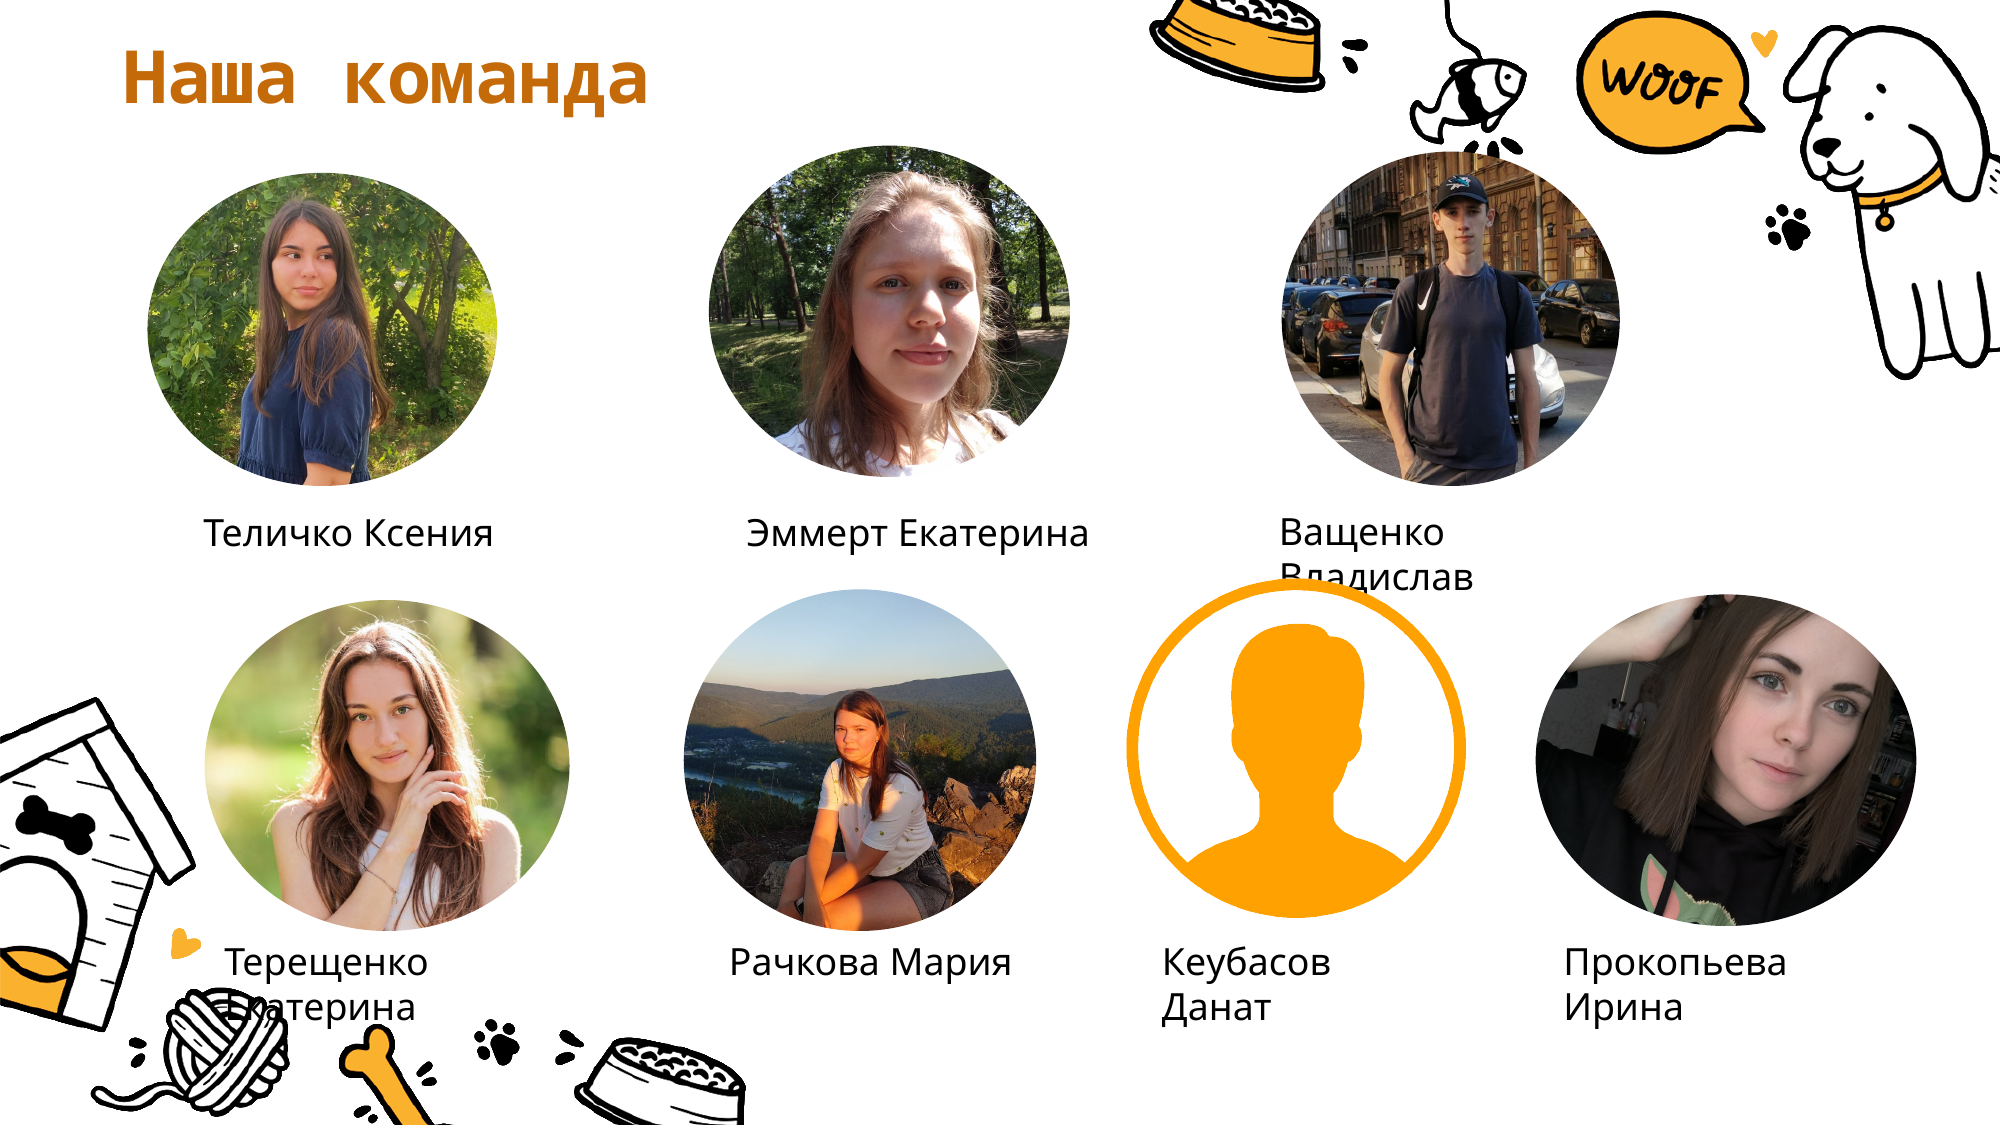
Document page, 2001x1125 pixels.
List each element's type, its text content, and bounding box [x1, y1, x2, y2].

text_box Эммерт Екатерина [731, 502, 1121, 562]
picture [1144, 0, 2000, 486]
picture [147, 172, 498, 486]
text_box Наша команда [0, 32, 810, 127]
picture [708, 145, 1070, 477]
text_box Терещенко Екатерина [209, 931, 645, 1036]
text_box Рачкова Мария [714, 931, 1103, 991]
text_box Кеубасов Данат [1147, 934, 1459, 1036]
text_box Теличко Ксения [188, 502, 532, 562]
picture [1110, 562, 1482, 934]
text_box Ващенко Владислав [1263, 500, 1653, 606]
picture [1535, 594, 1917, 927]
text_box Прокопьева Ирина [1548, 931, 1932, 1036]
picture [0, 589, 1037, 1125]
